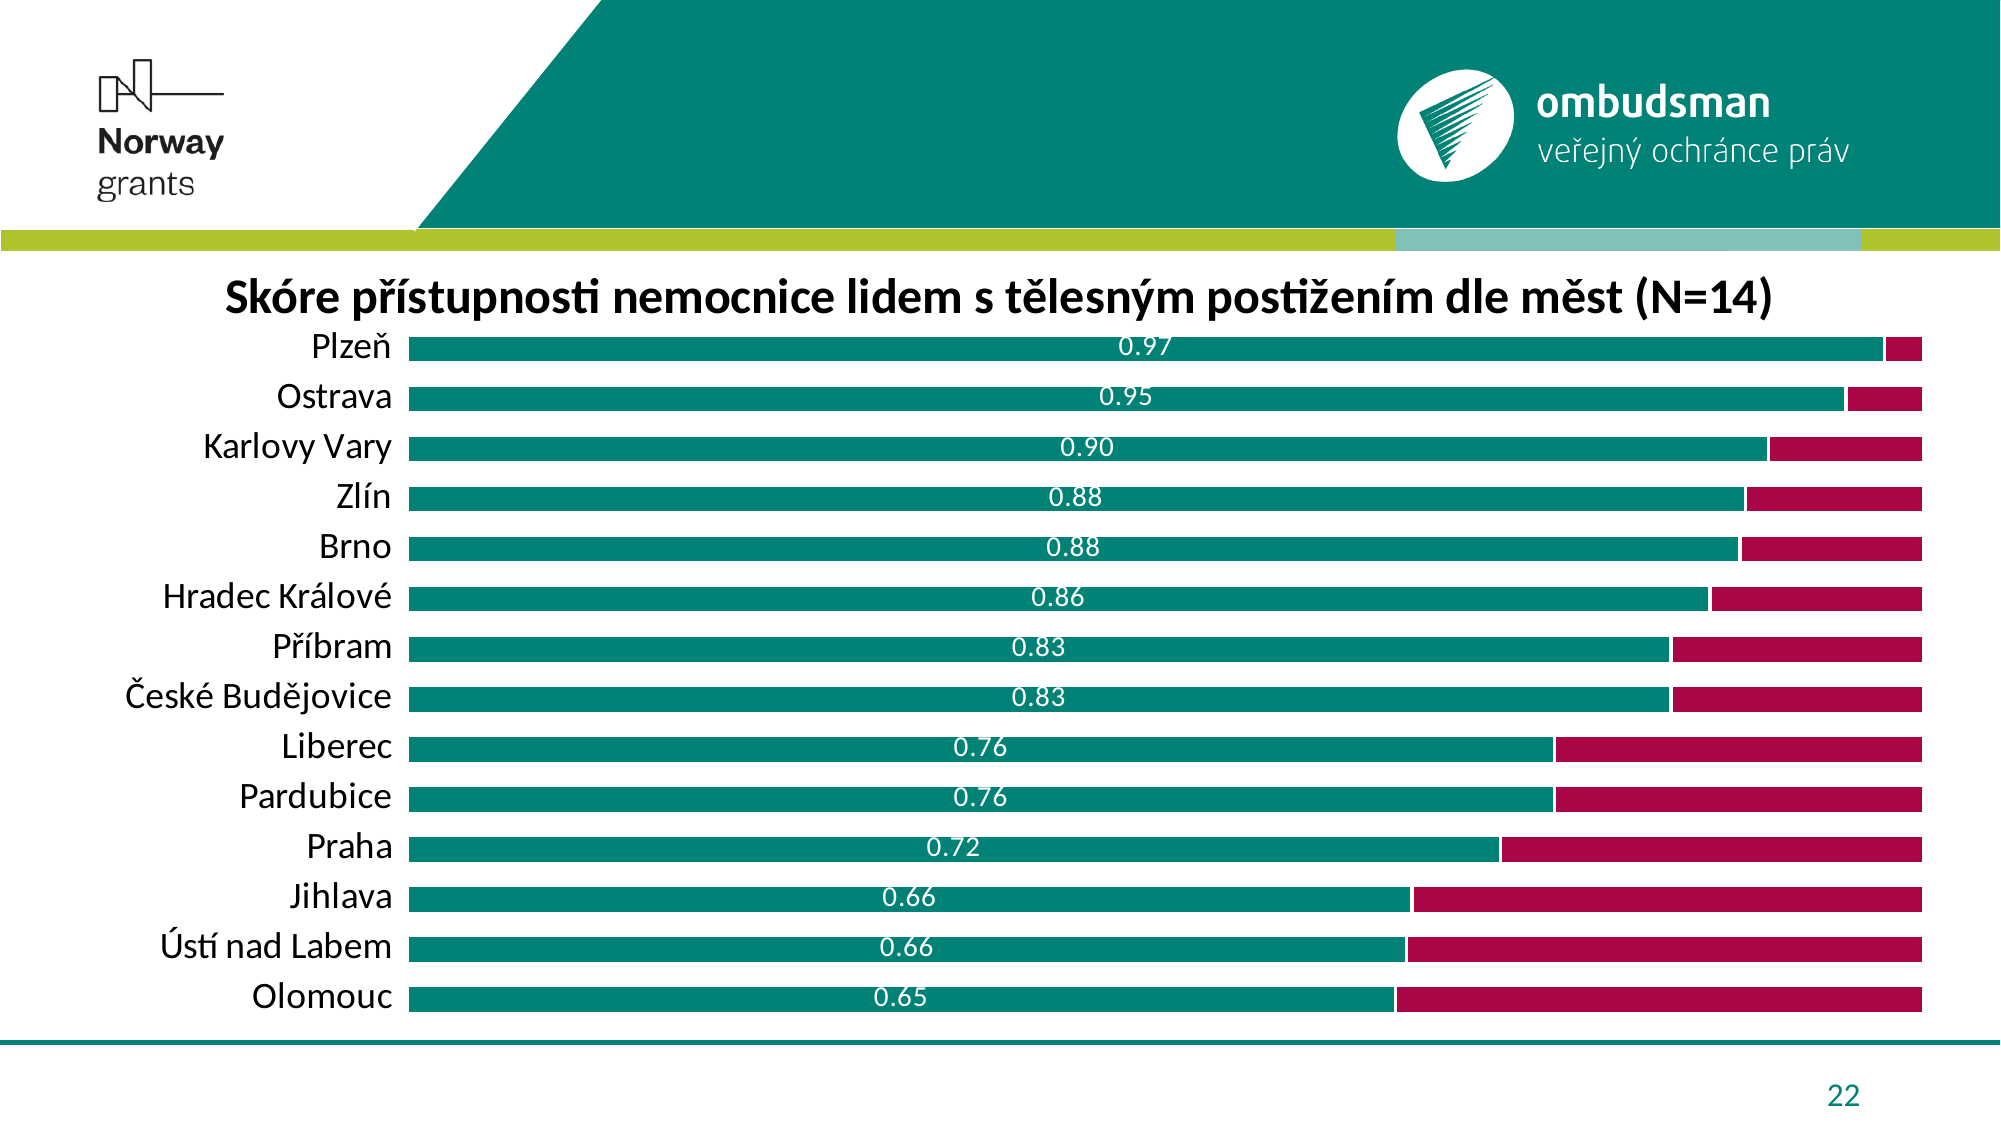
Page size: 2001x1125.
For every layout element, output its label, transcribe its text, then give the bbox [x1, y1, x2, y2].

chart [0, 237, 2000, 1041]
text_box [0, 0, 600, 230]
picture [0, 229, 2000, 237]
slide_number 22 [1416, 1062, 1876, 1123]
picture [96, 59, 224, 202]
text_box [1299, 34, 1963, 204]
picture [1397, 69, 1849, 182]
